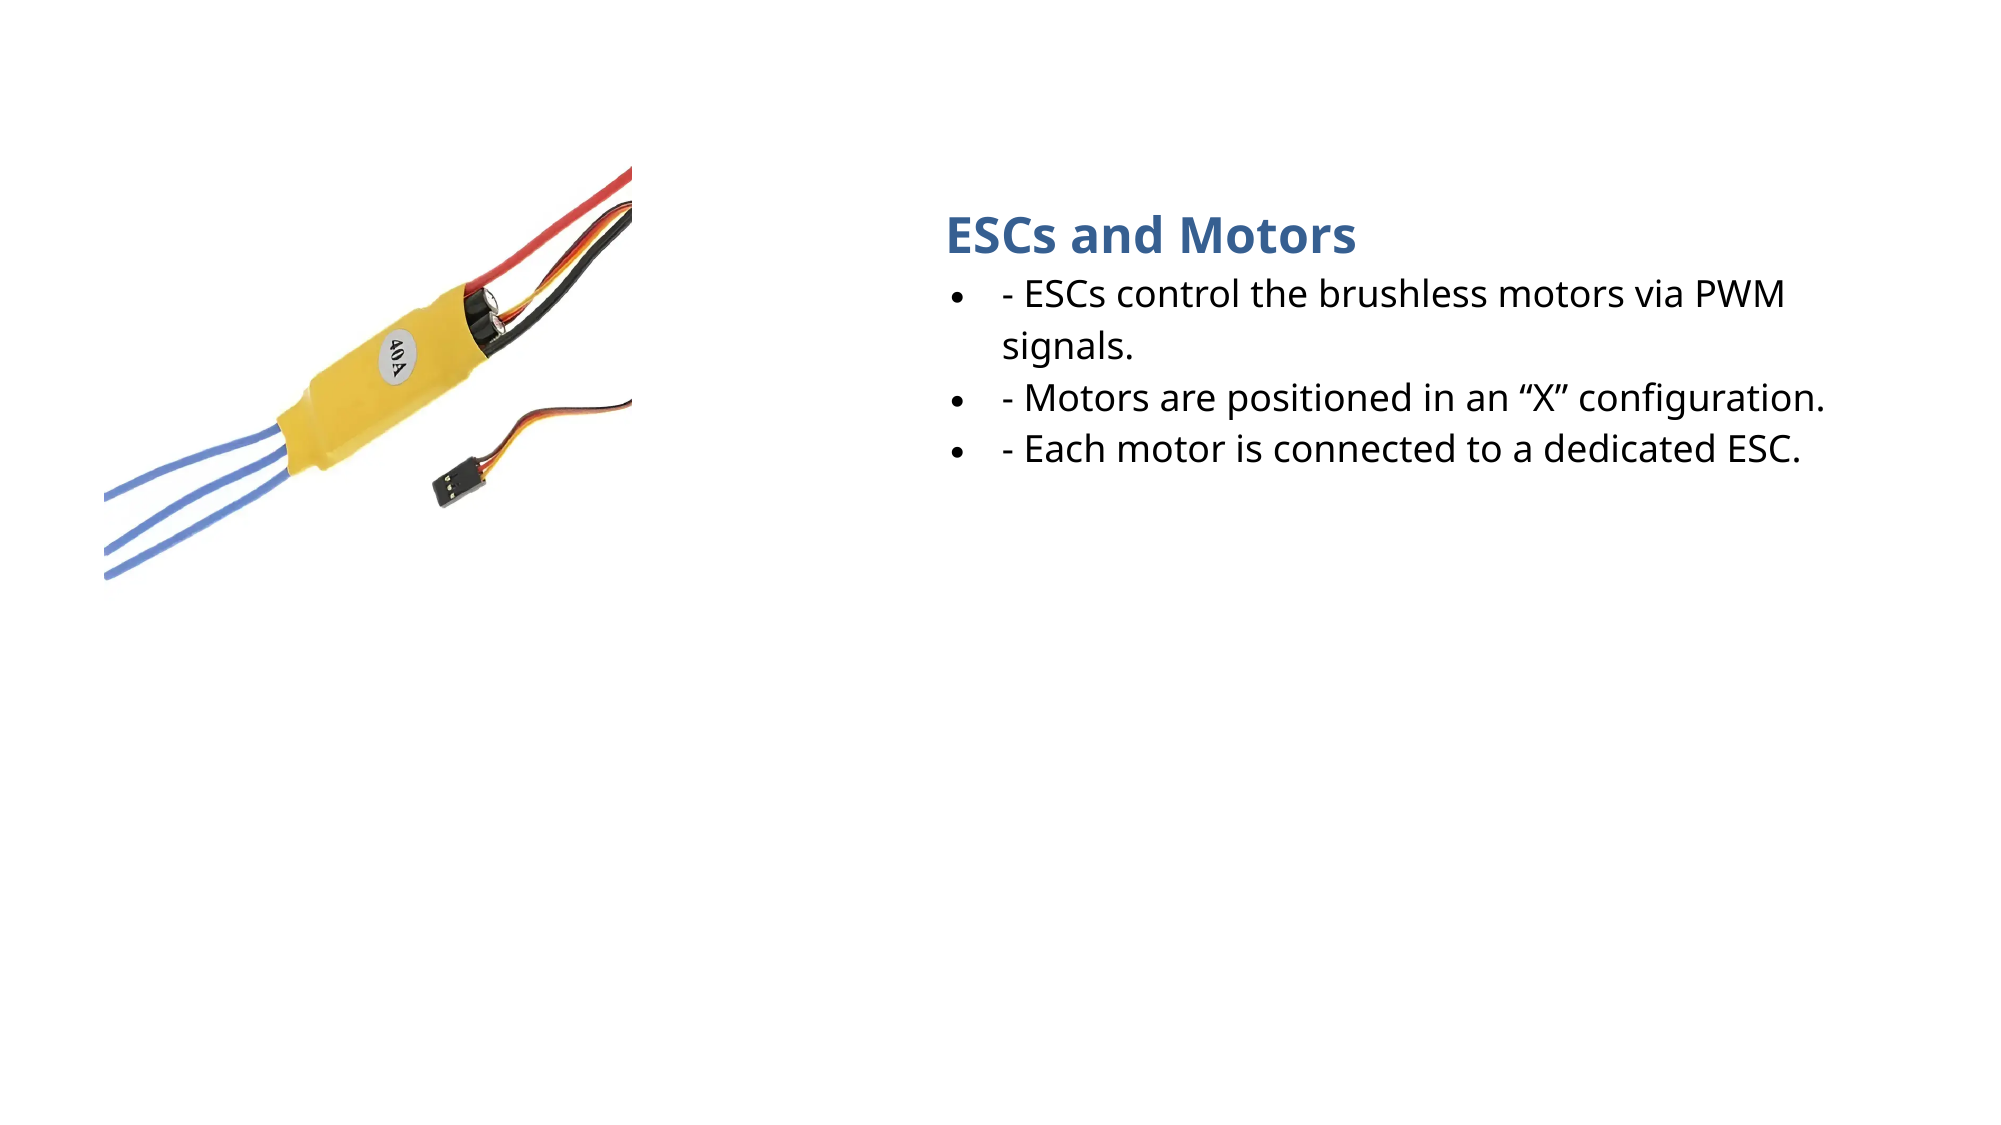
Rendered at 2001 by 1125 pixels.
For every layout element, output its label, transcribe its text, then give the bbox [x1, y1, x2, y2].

picture [104, 111, 632, 639]
text_box ESCs and Motors - ESCs control the brushless motors via PWM signals. - Motors are positioned in an “X” configuration. - Each motor is connected to a dedicated ESC. [930, 186, 1931, 478]
